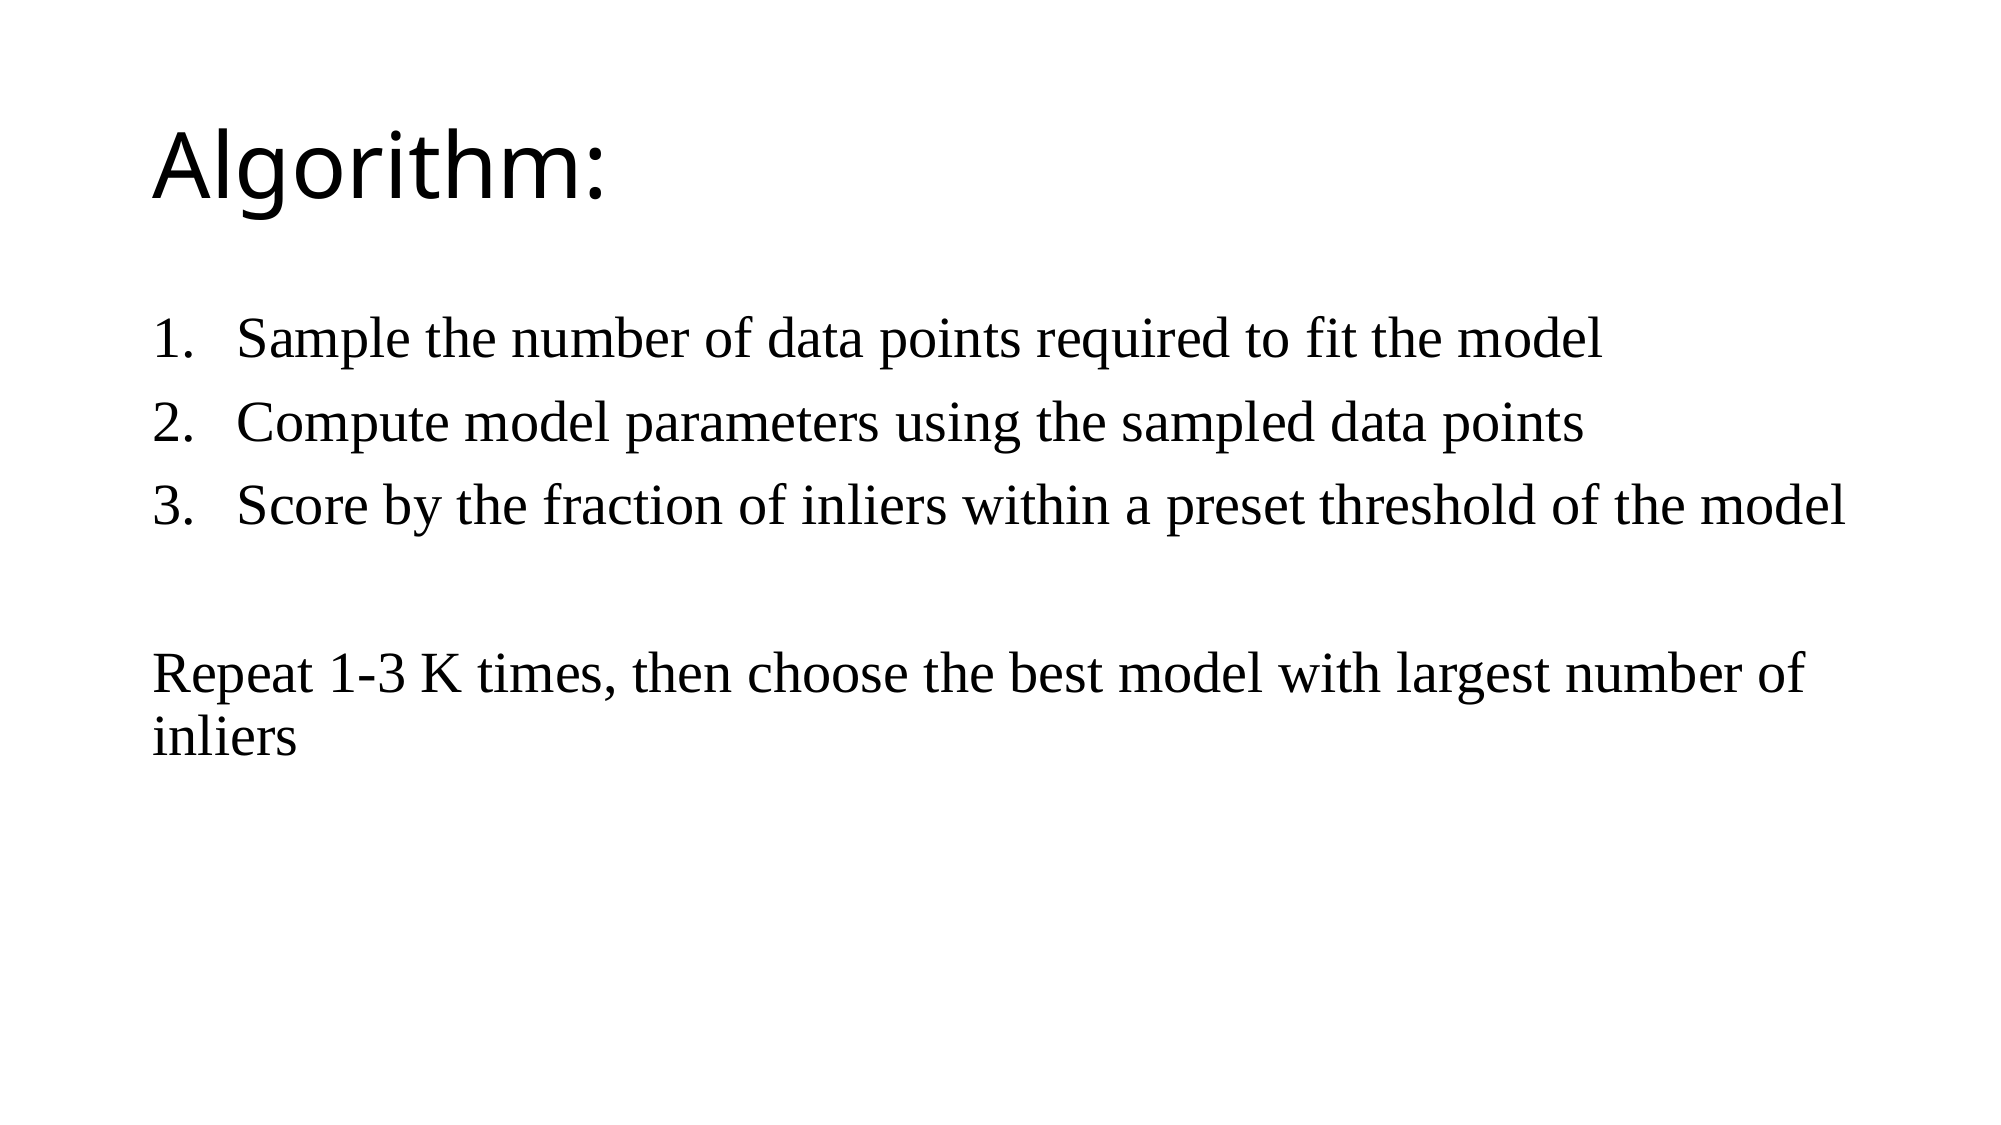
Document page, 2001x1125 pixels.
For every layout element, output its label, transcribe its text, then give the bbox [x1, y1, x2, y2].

list Sample the number of data points required to fit the model Compute model parameters using the sampled data points Score by the fraction of inliers within a preset threshold of the model Repeat 1-3 K times, then choose the best model with largest number of inliers [137, 299, 1863, 1014]
title Algorithm: [137, 59, 1863, 278]
